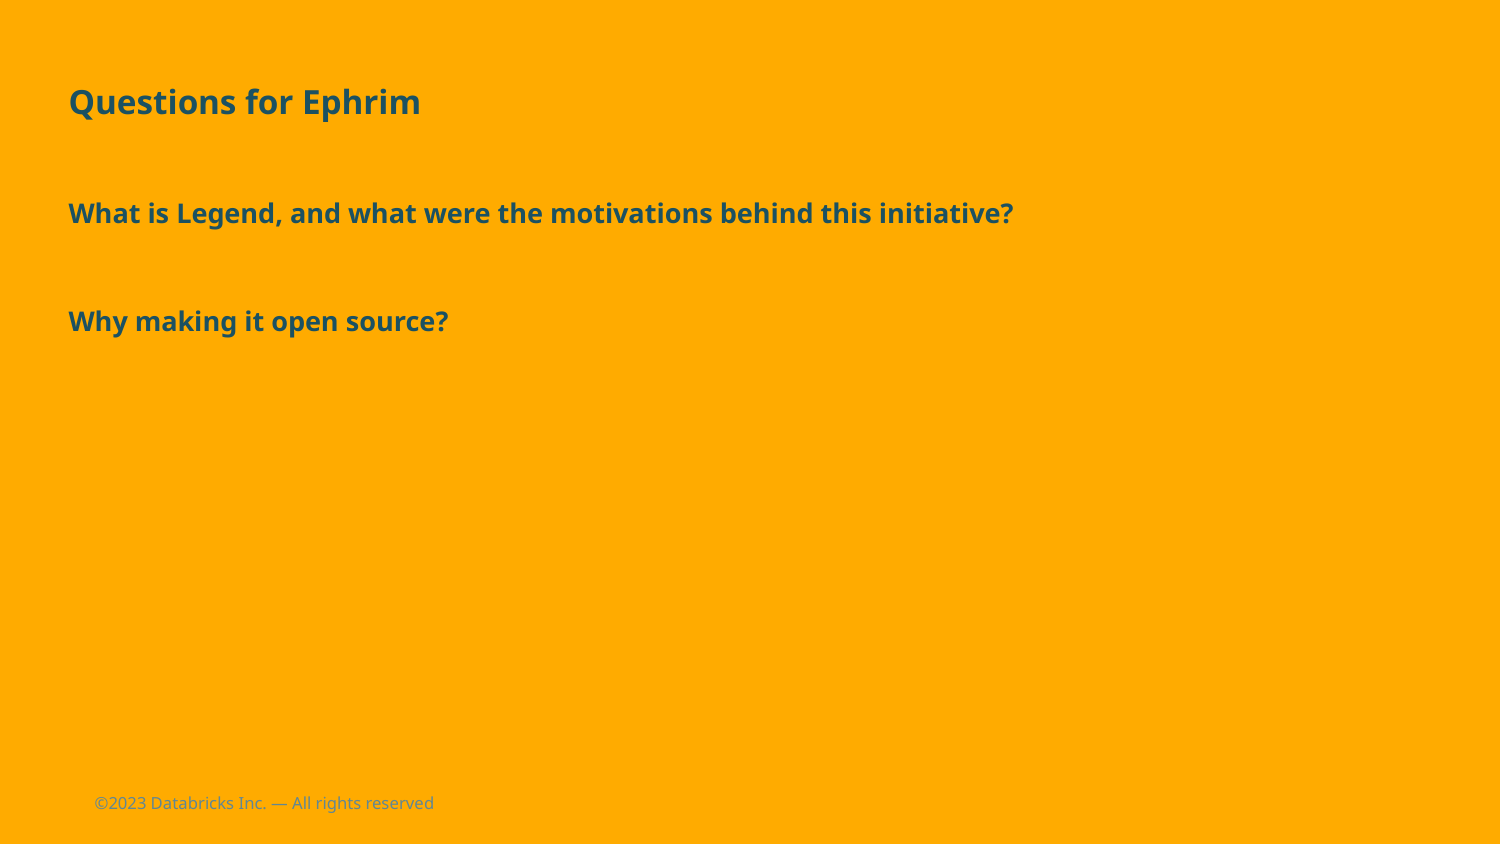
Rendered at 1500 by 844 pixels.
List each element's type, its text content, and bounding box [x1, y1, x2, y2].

list Questions for Ephrim What is Legend, and what were the motivations behind this initiative? Why making it open source? [68, 75, 1425, 757]
